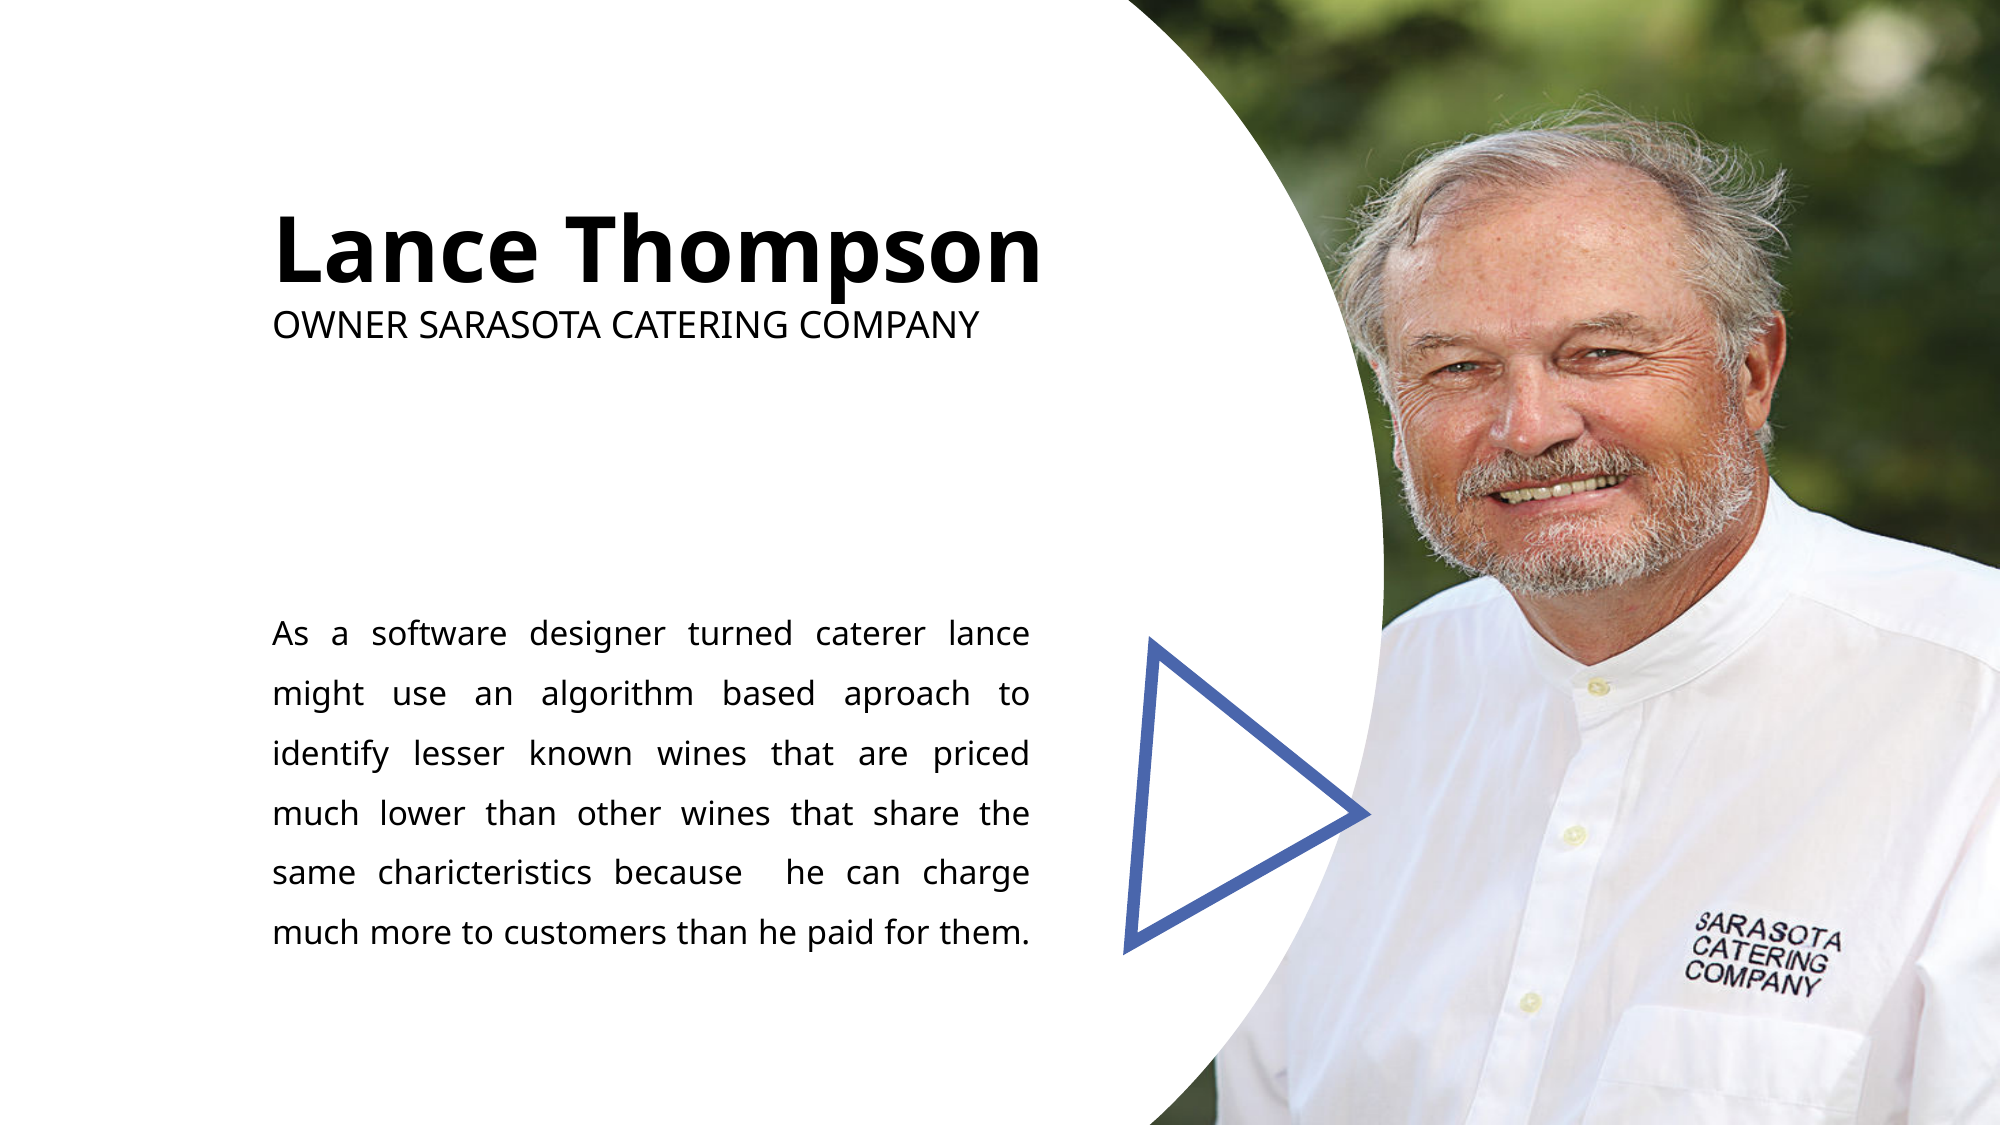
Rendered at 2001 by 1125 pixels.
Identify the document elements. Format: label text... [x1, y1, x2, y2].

text_box As a software designer turned caterer lance might use an algorithm based aproach to identify lesser known wines that are priced much lower than other wines that share the same charicteristics because he can charge much more to customers than he paid for them. [257, 584, 1047, 959]
text_box Lance Thompson OWNER SARASOTA CATERING COMPANY [257, 183, 1085, 464]
picture [1128, 0, 2000, 1125]
